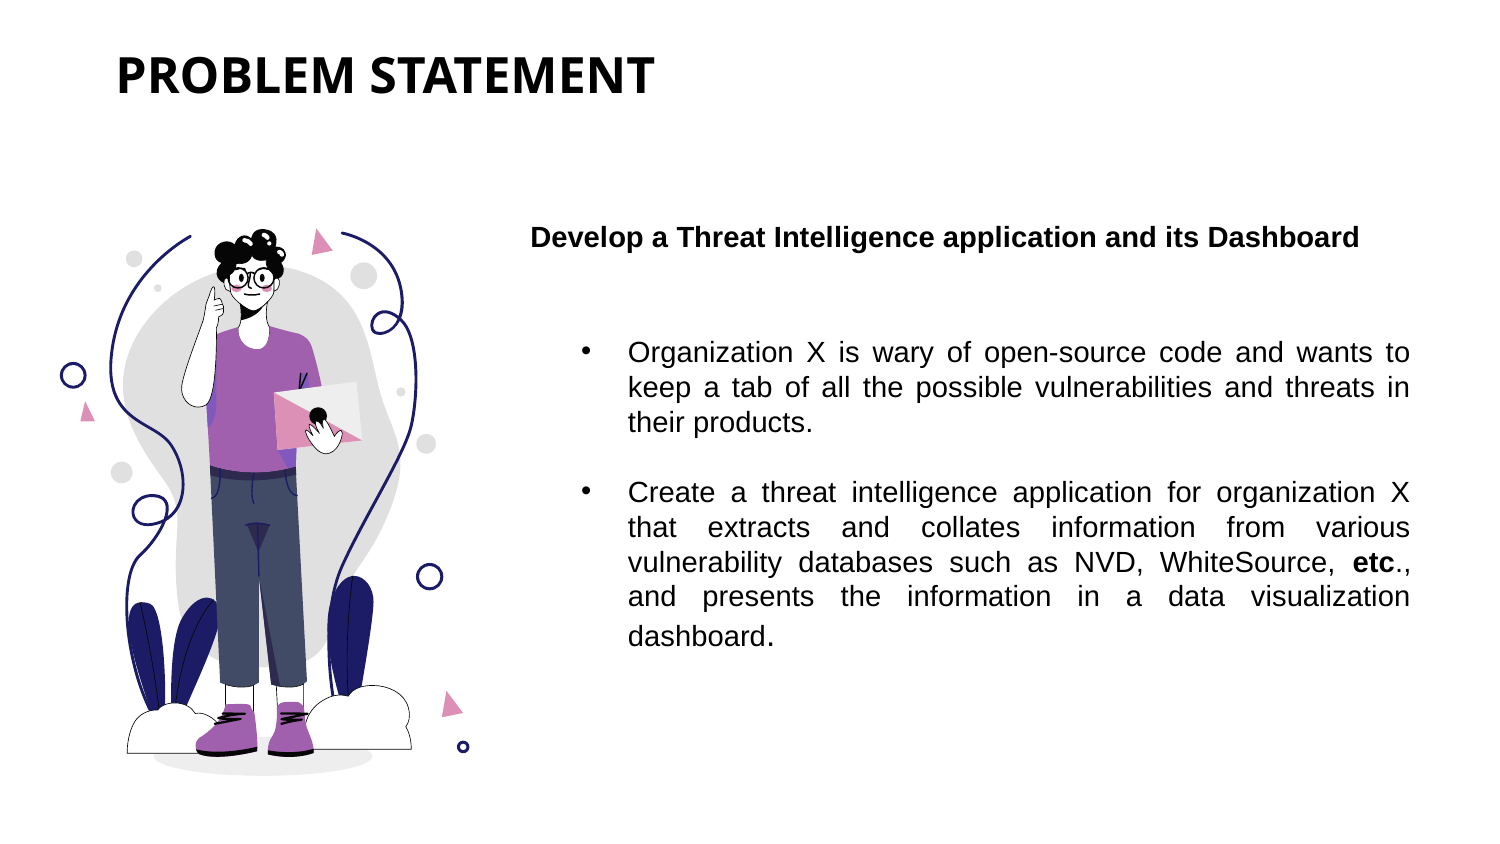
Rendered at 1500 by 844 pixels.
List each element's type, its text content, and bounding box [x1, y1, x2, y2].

text_box Develop a Threat Intelligence application and its Dashboard [515, 211, 1403, 261]
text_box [59, 228, 470, 777]
title PROBLEM STATEMENT [0, 28, 1061, 123]
text_box Organization X is wary of open-source code and wants to keep a tab of all the possible vulnerabilities and threats in their products. Create a threat intelligence application for organization X that extracts and collates information from various vulnerability databases such as NVD, WhiteSource, etc., and presents the information in a data visualization dashboard. [581, 313, 1412, 673]
